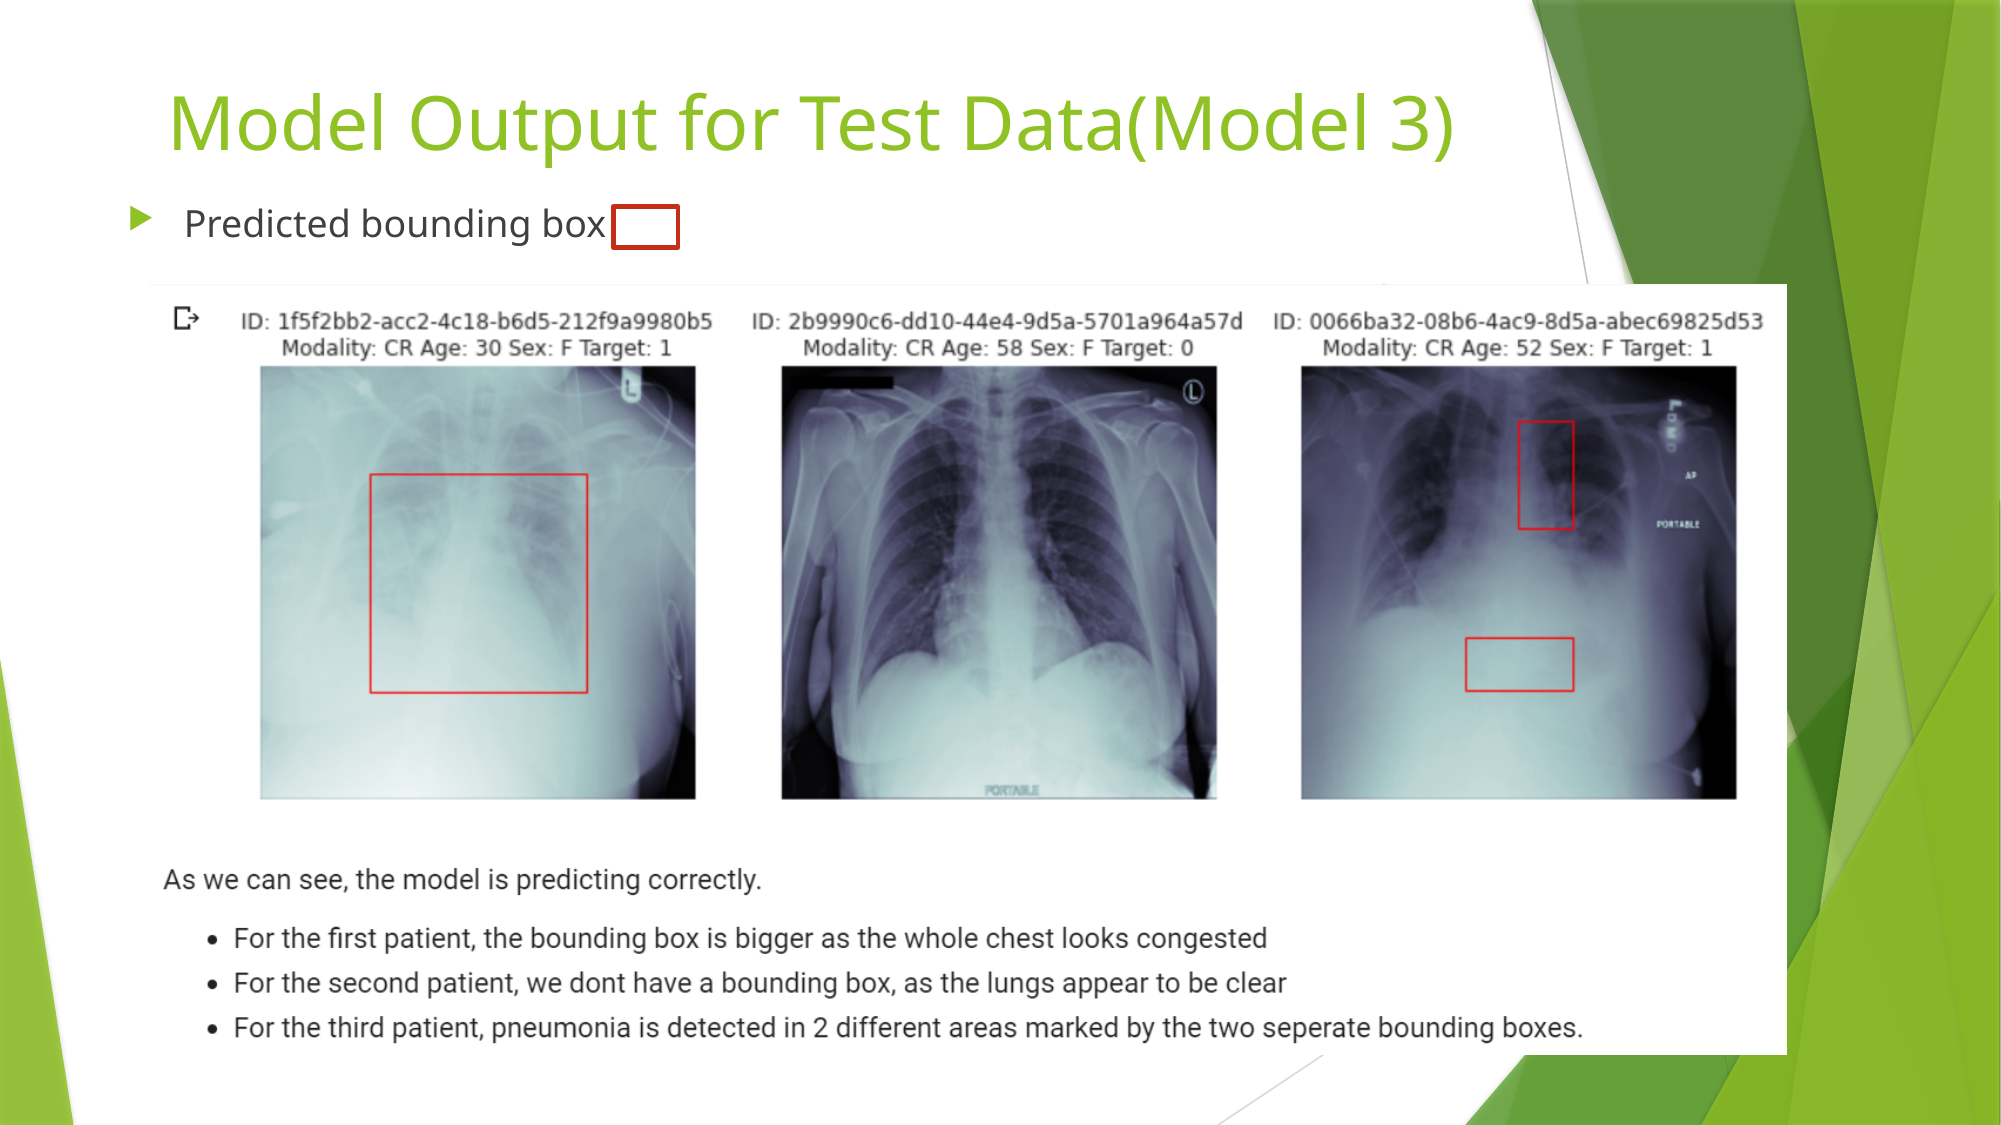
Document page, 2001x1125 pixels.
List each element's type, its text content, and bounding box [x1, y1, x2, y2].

text_box [612, 205, 679, 249]
title Model Output for Test Data(Model 3) [152, 67, 1762, 281]
list Predicted bounding box [112, 192, 1523, 830]
picture [149, 283, 1788, 1055]
